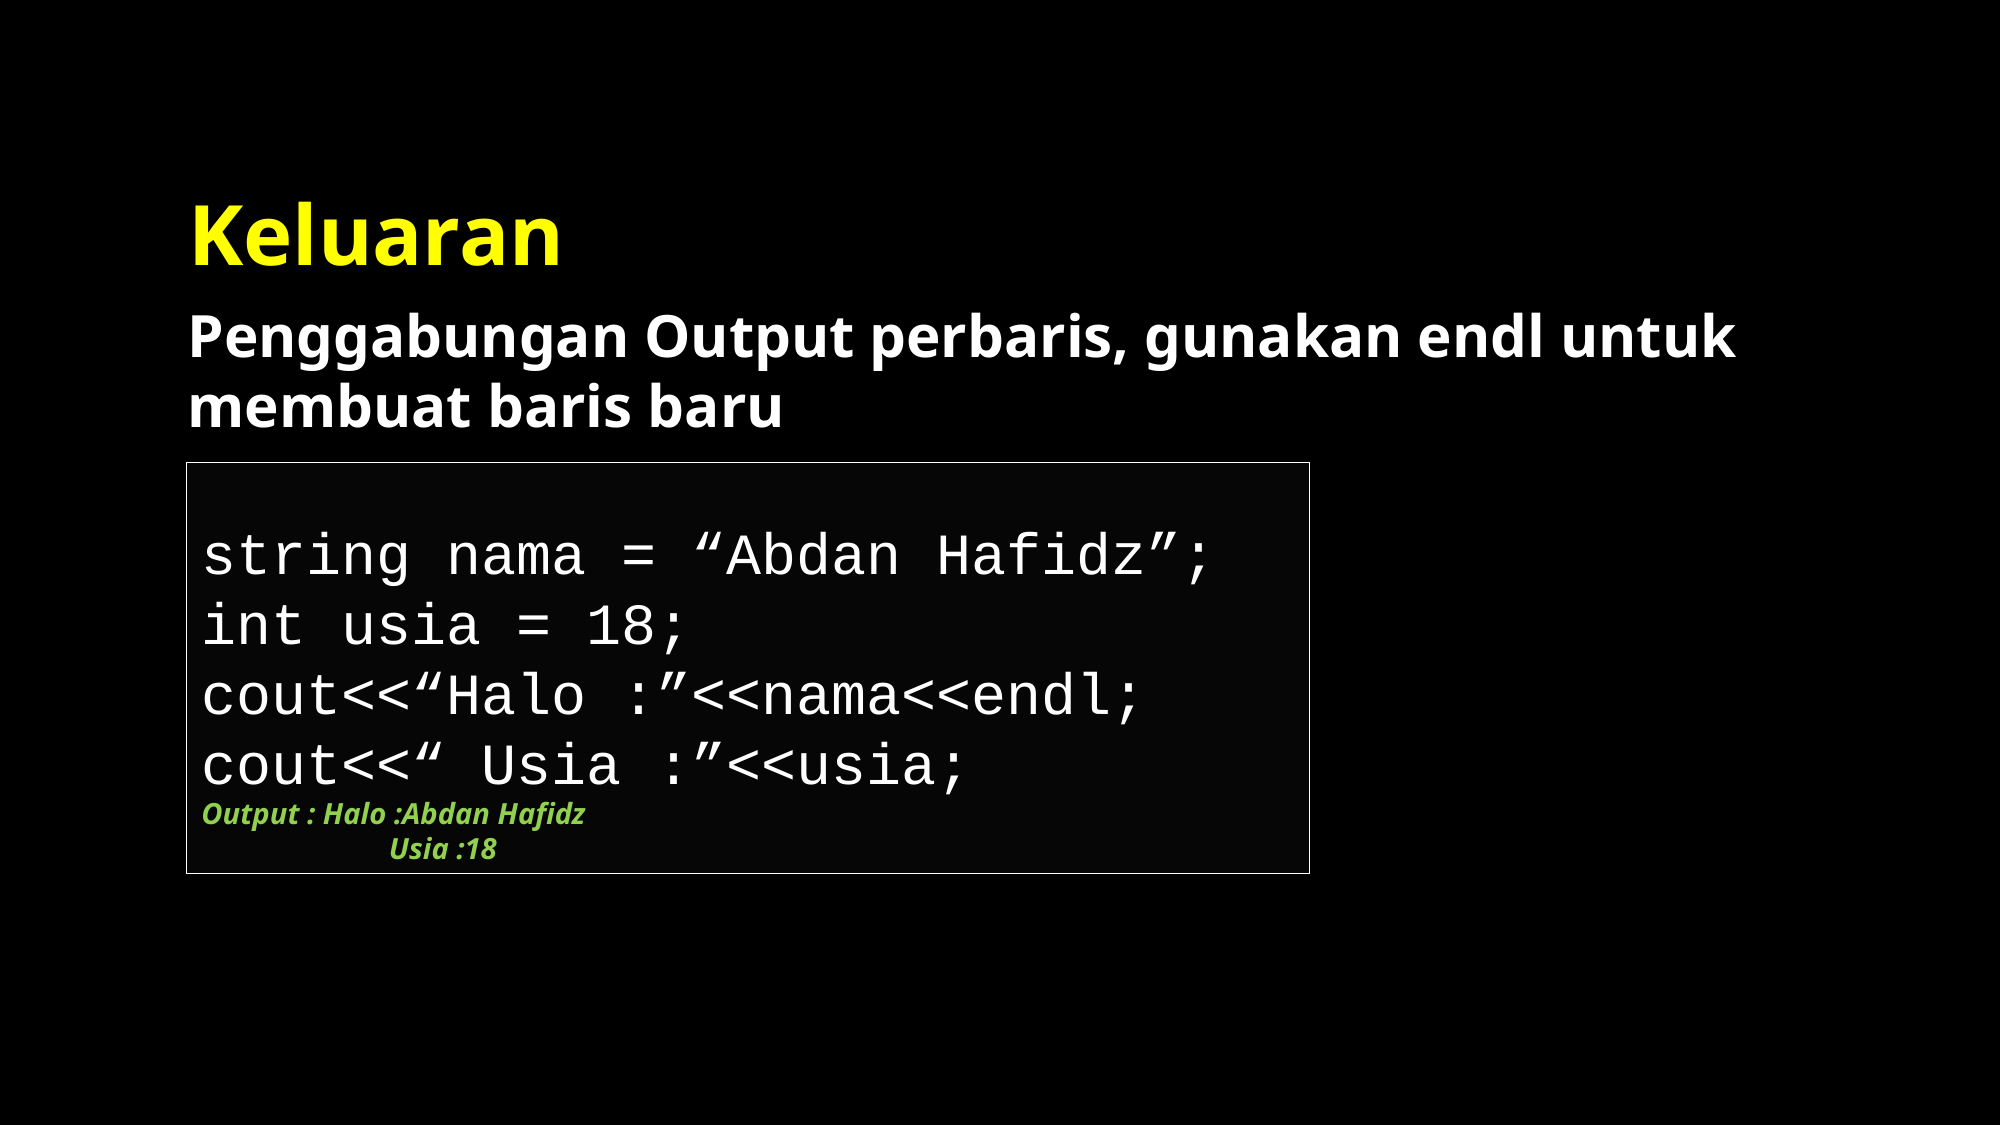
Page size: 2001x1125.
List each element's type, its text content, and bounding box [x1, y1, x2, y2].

text_box string nama = “Abdan Hafidz”; int usia = 18; cout<<“Halo :”<<nama<<endl; cout<<“ Usia :”<<usia; [186, 462, 1310, 787]
text_box Output : Halo :Abdan Hafidz Usia :18 [186, 787, 1486, 873]
text_box Penggabungan Output perbaris, gunakan endl untuk membuat baris baru [173, 291, 1842, 447]
title Keluaran [173, 120, 1673, 291]
